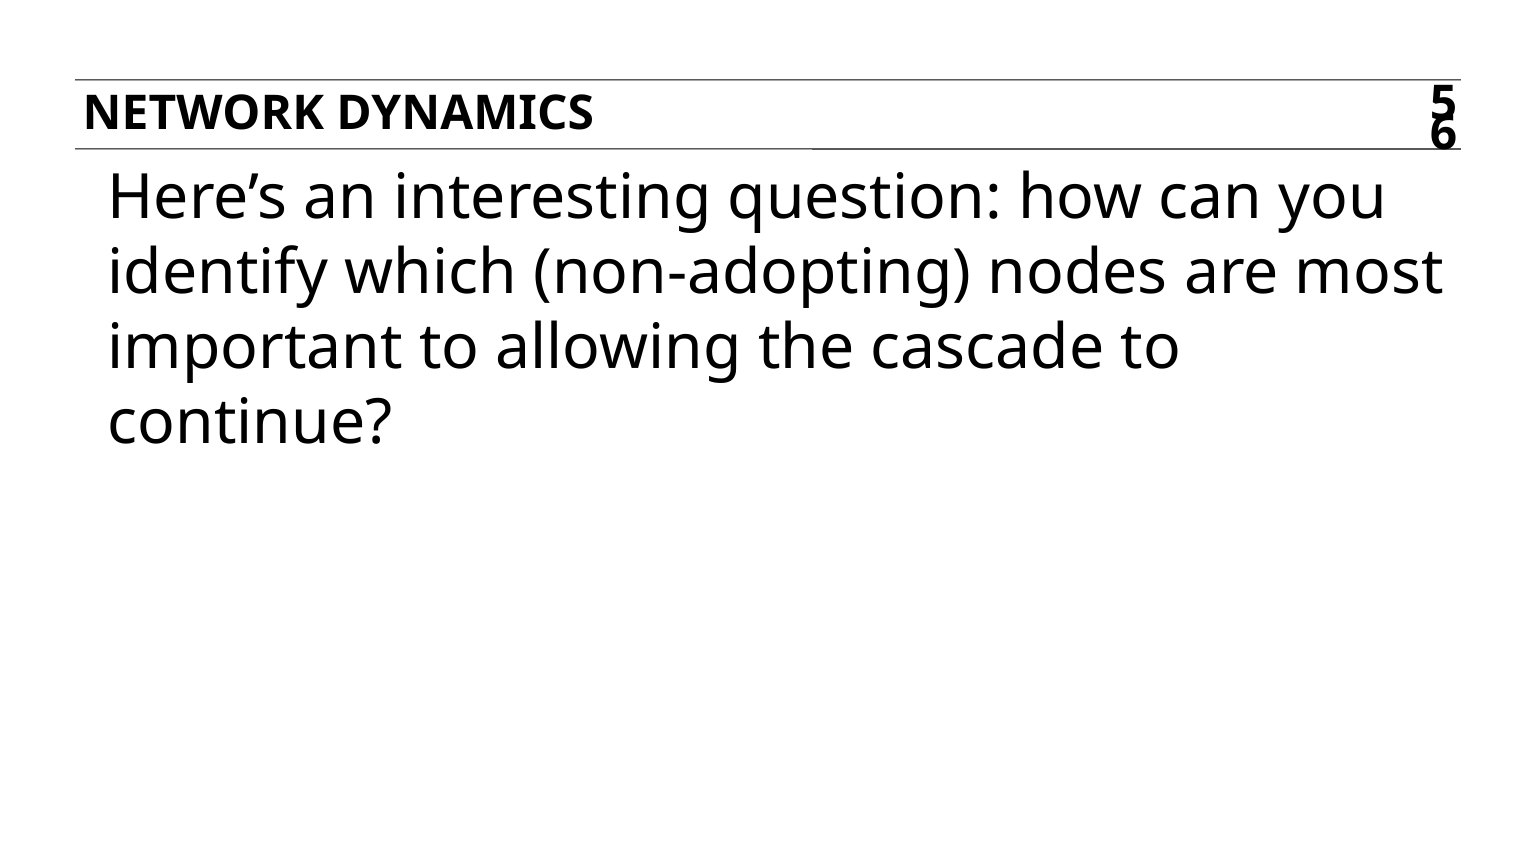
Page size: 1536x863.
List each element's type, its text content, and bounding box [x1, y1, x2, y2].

text_box Here’s an interesting question: how can you identify which (non-adopting) nodes are most important to allowing the cascade to continue? [92, 148, 1468, 463]
list Network dynamics [67, 81, 1118, 132]
slide_number 56 [1419, 86, 1461, 138]
